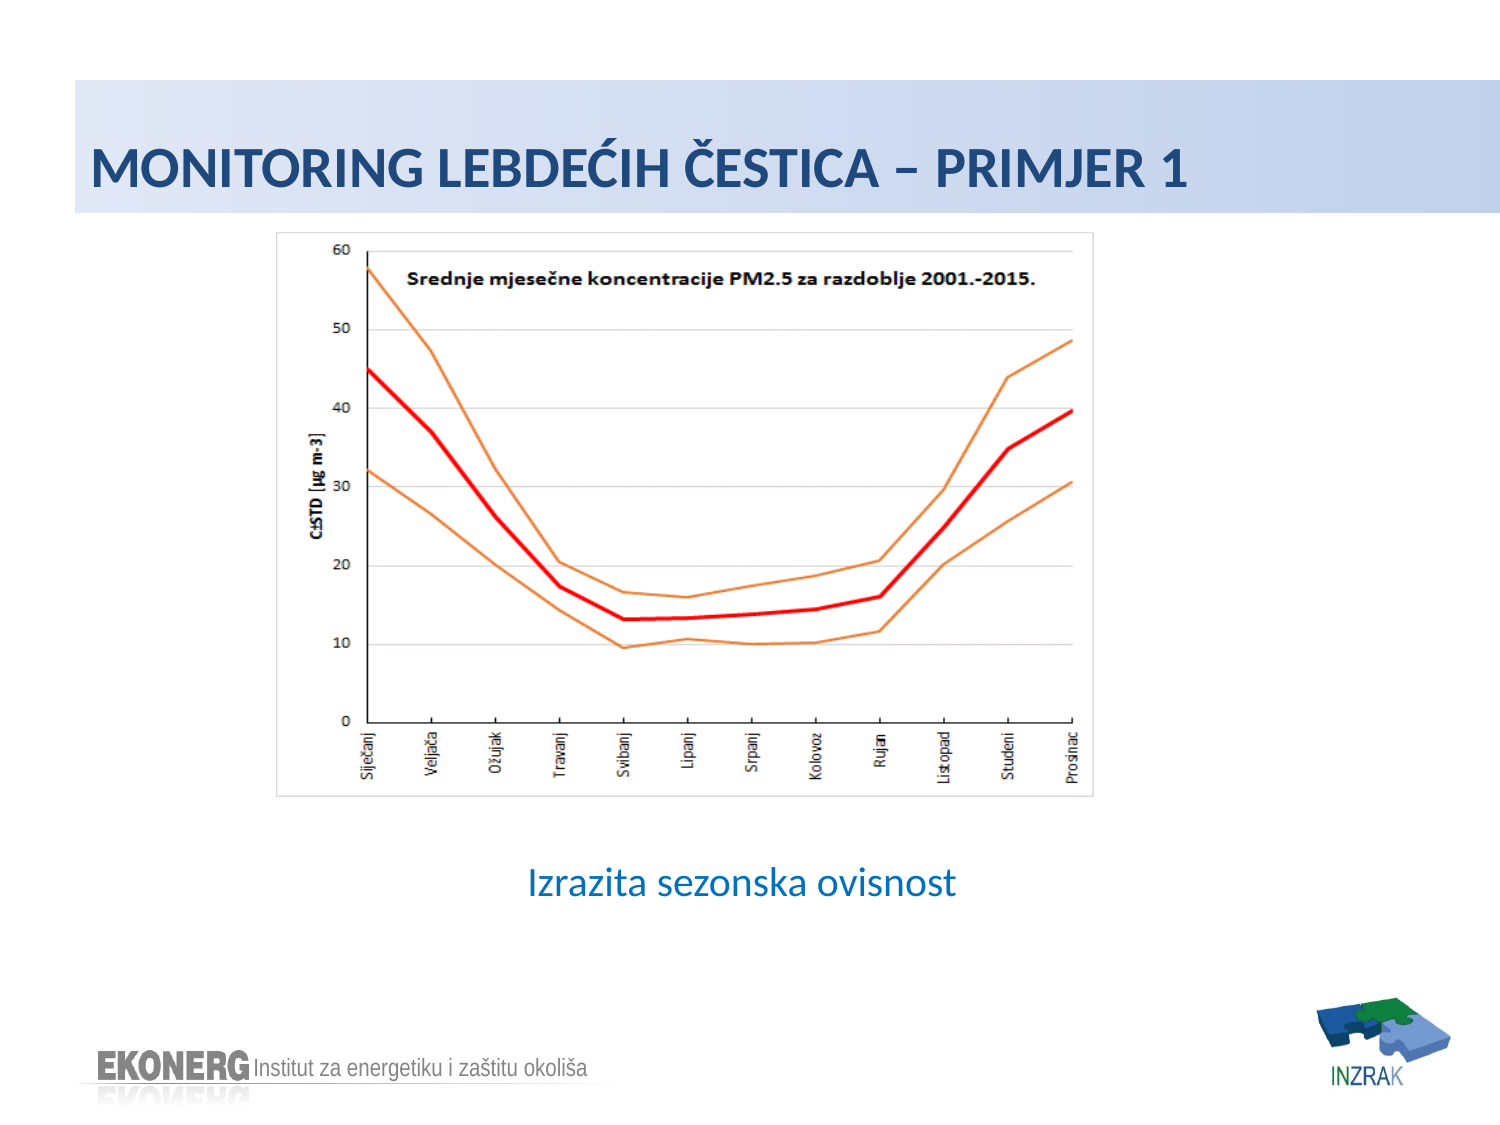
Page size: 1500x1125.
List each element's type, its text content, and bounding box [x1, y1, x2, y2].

picture [276, 232, 1094, 797]
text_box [61, 1038, 636, 1112]
picture [1315, 996, 1451, 1093]
text_box Izrazita sezonska ovisnost [512, 846, 972, 912]
title MONITORING LEBDEĆIH ČESTICA – PRIMJER 1 [75, 80, 1500, 213]
